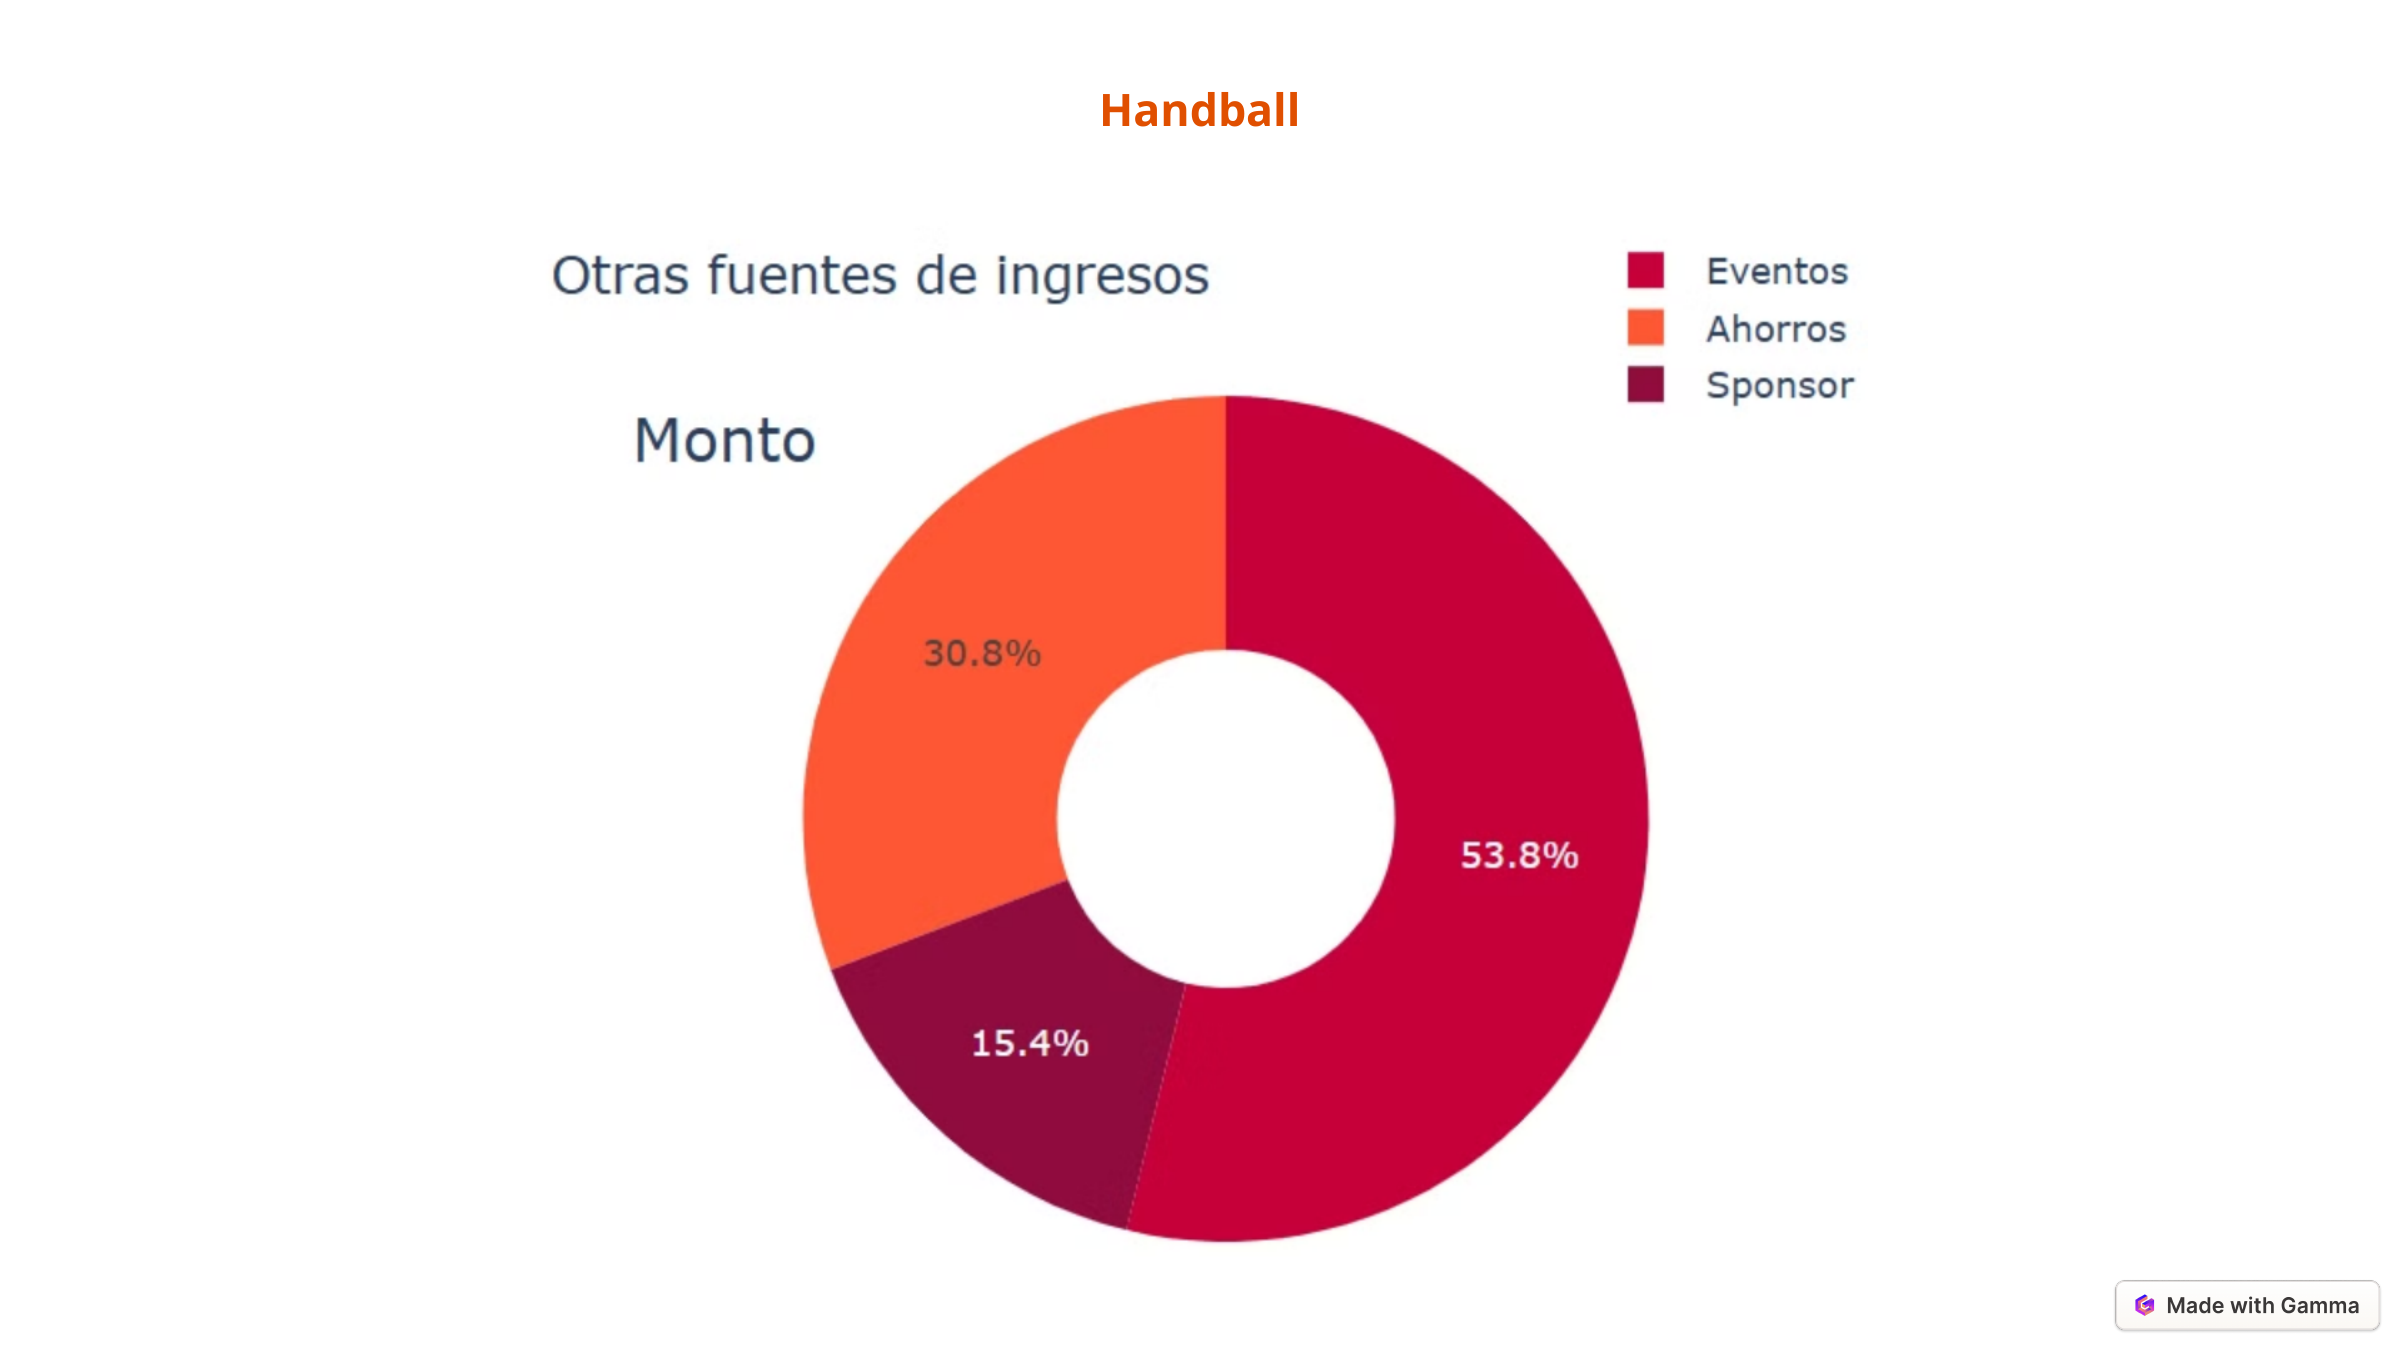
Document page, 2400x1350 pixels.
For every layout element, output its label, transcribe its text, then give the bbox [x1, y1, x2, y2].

picture [2106, 1271, 2389, 1339]
text_box Handball [974, 78, 1426, 135]
picture [532, 192, 1868, 1272]
